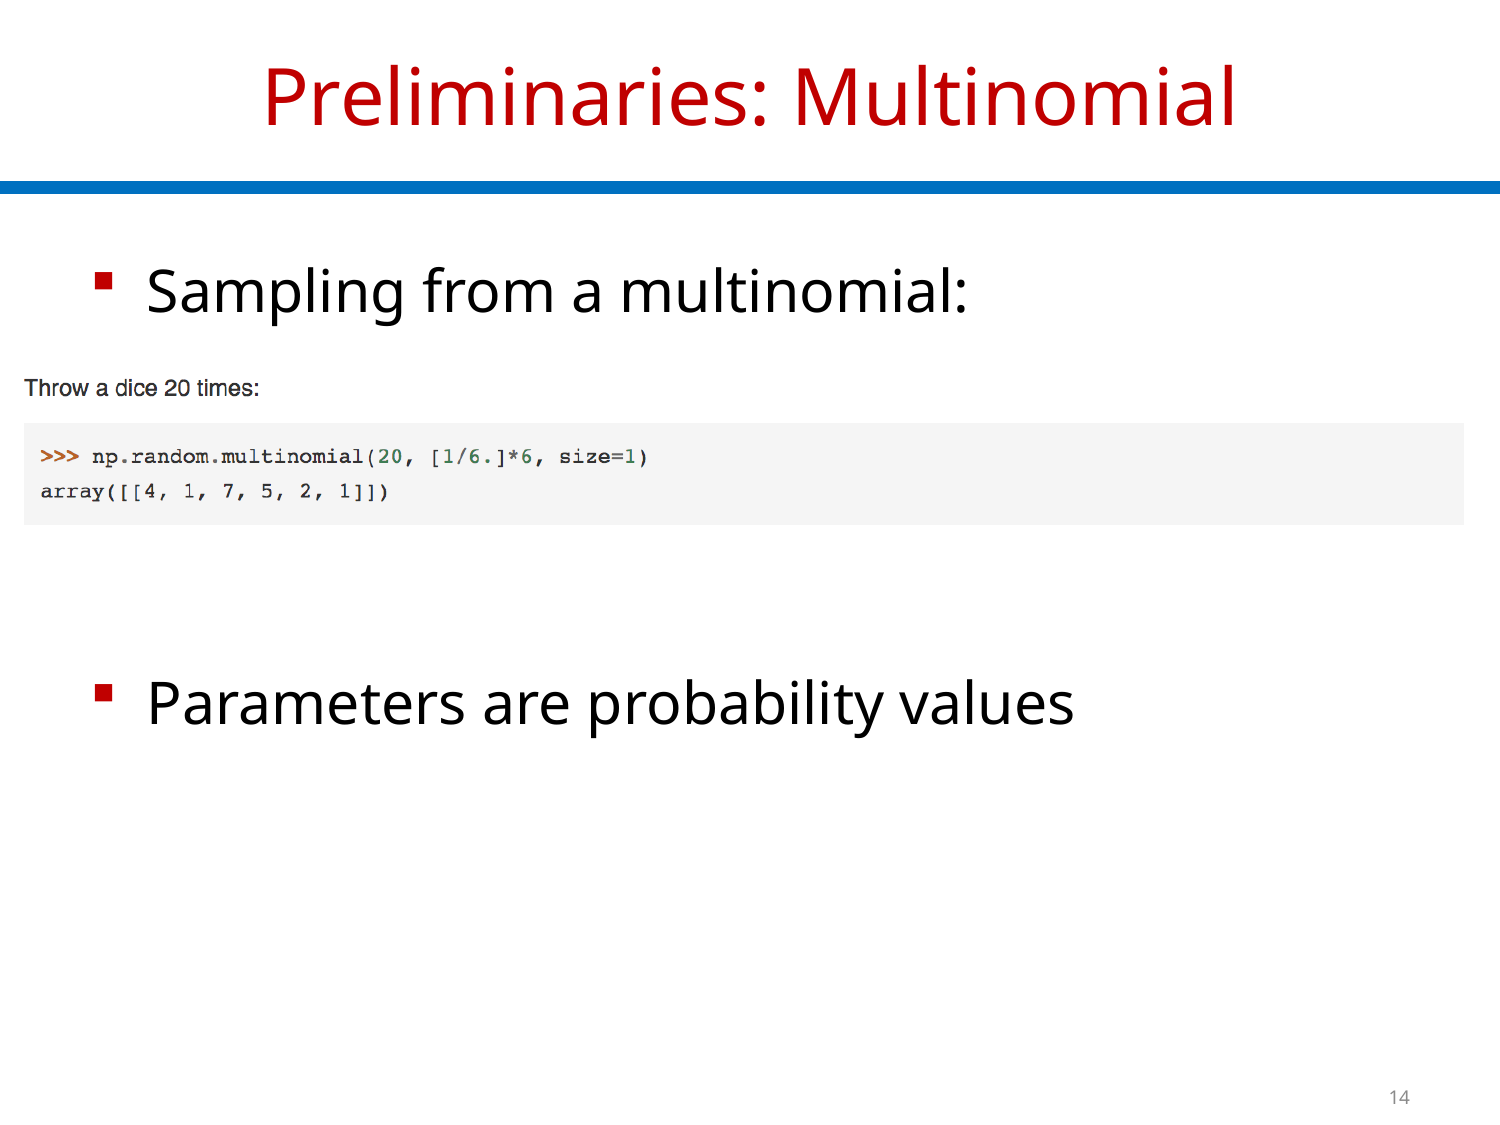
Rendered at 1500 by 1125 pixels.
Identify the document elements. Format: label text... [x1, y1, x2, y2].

list Sampling from a multinomial: Parameters are probability values [75, 554, 1425, 1096]
picture [0, 363, 1500, 546]
title Preliminaries: Multinomial [0, 0, 1500, 188]
list Sampling from a multinomial: Parameters are probability values [75, 245, 1425, 361]
slide_number 14 [1074, 1085, 1425, 1112]
